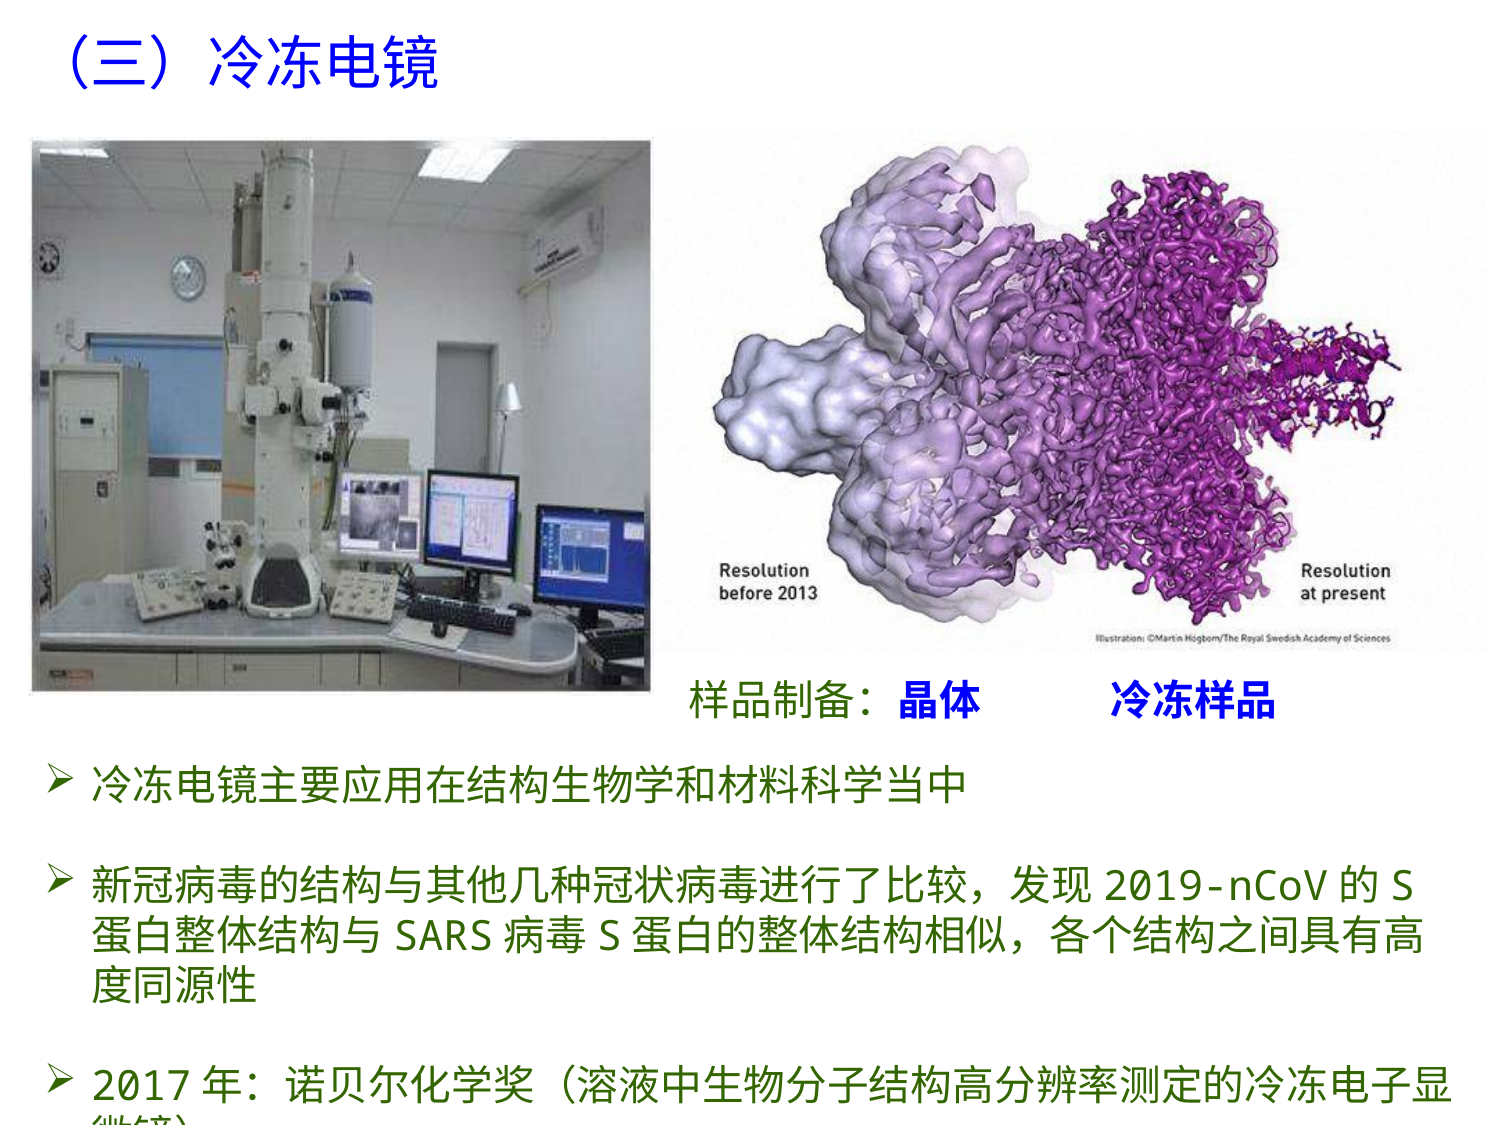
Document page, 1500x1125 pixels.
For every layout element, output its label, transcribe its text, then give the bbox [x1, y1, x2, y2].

text_box （三）冷冻电镜 [17, 19, 768, 104]
picture [655, 129, 1487, 653]
text_box 样品制备：晶体 冷冻样品 [673, 666, 1479, 731]
text_box 冷冻电镜主要应用在结构生物学和材料科学当中 新冠病毒的结构与其他几种冠状病毒进行了比较，发现2019-nCoV的S蛋白整体结构与SARS病毒S蛋白的整体结构相似，各个结构之间具有高度同源性 2017年：诺贝尔化学奖（溶液中生物分子结构高分辨率测定的冷冻电子显微镜） [29, 751, 1479, 1125]
picture [29, 136, 654, 696]
